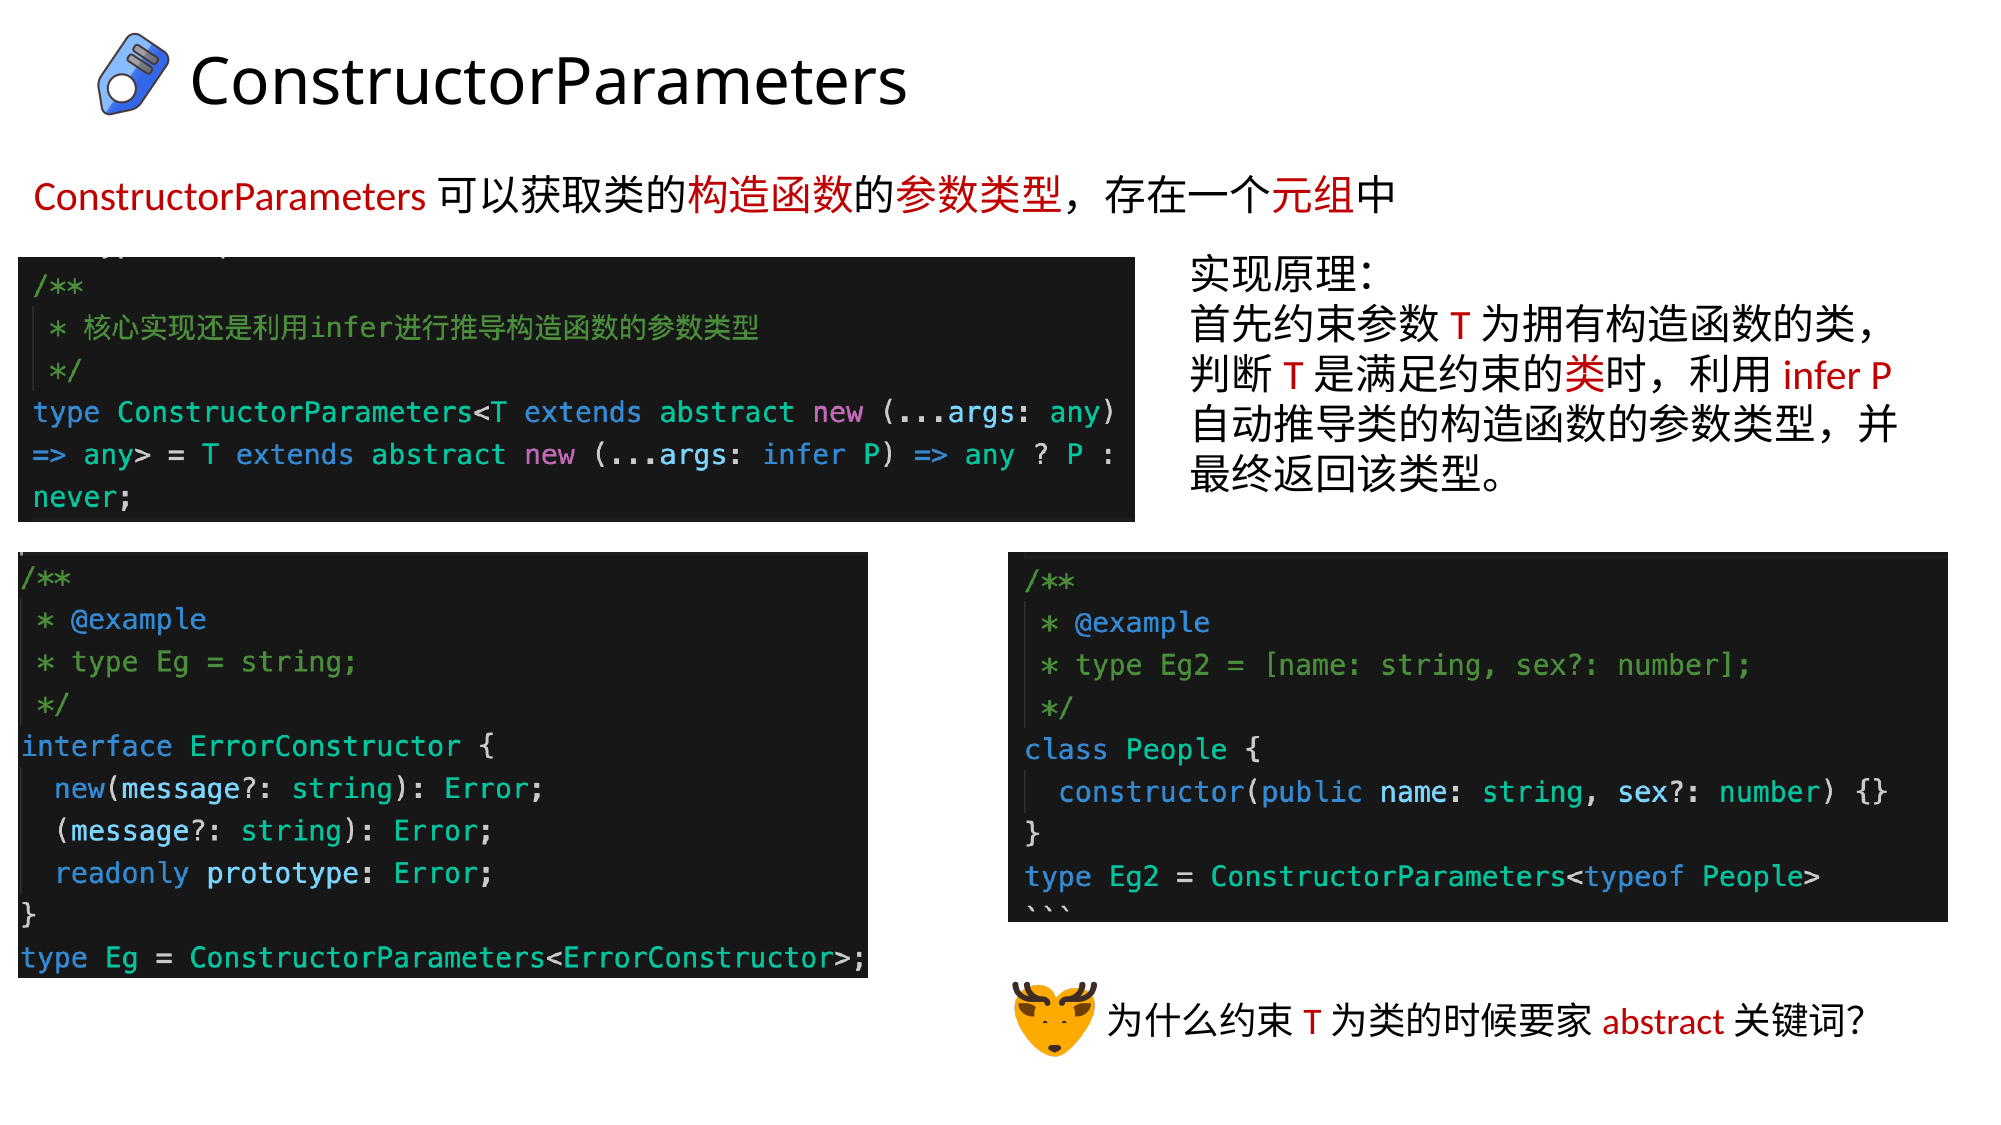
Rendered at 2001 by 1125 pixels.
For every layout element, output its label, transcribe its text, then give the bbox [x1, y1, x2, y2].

picture [91, 32, 175, 116]
text_box ConstructorParameters可以获取类的构造函数的参数类型，存在一个元组中 [18, 161, 1521, 227]
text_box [1008, 977, 1890, 1063]
text_box 实现原理： 首先约束参数T为拥有构造函数的类，判断T是满足约束的类时，利用infer P自动推导类的构造函数的参数类型，并最终返回该类型。 [1175, 240, 1948, 506]
title ConstructorParameters [174, 40, 979, 126]
picture [1008, 552, 1948, 922]
picture [18, 257, 1135, 522]
picture [18, 552, 868, 978]
